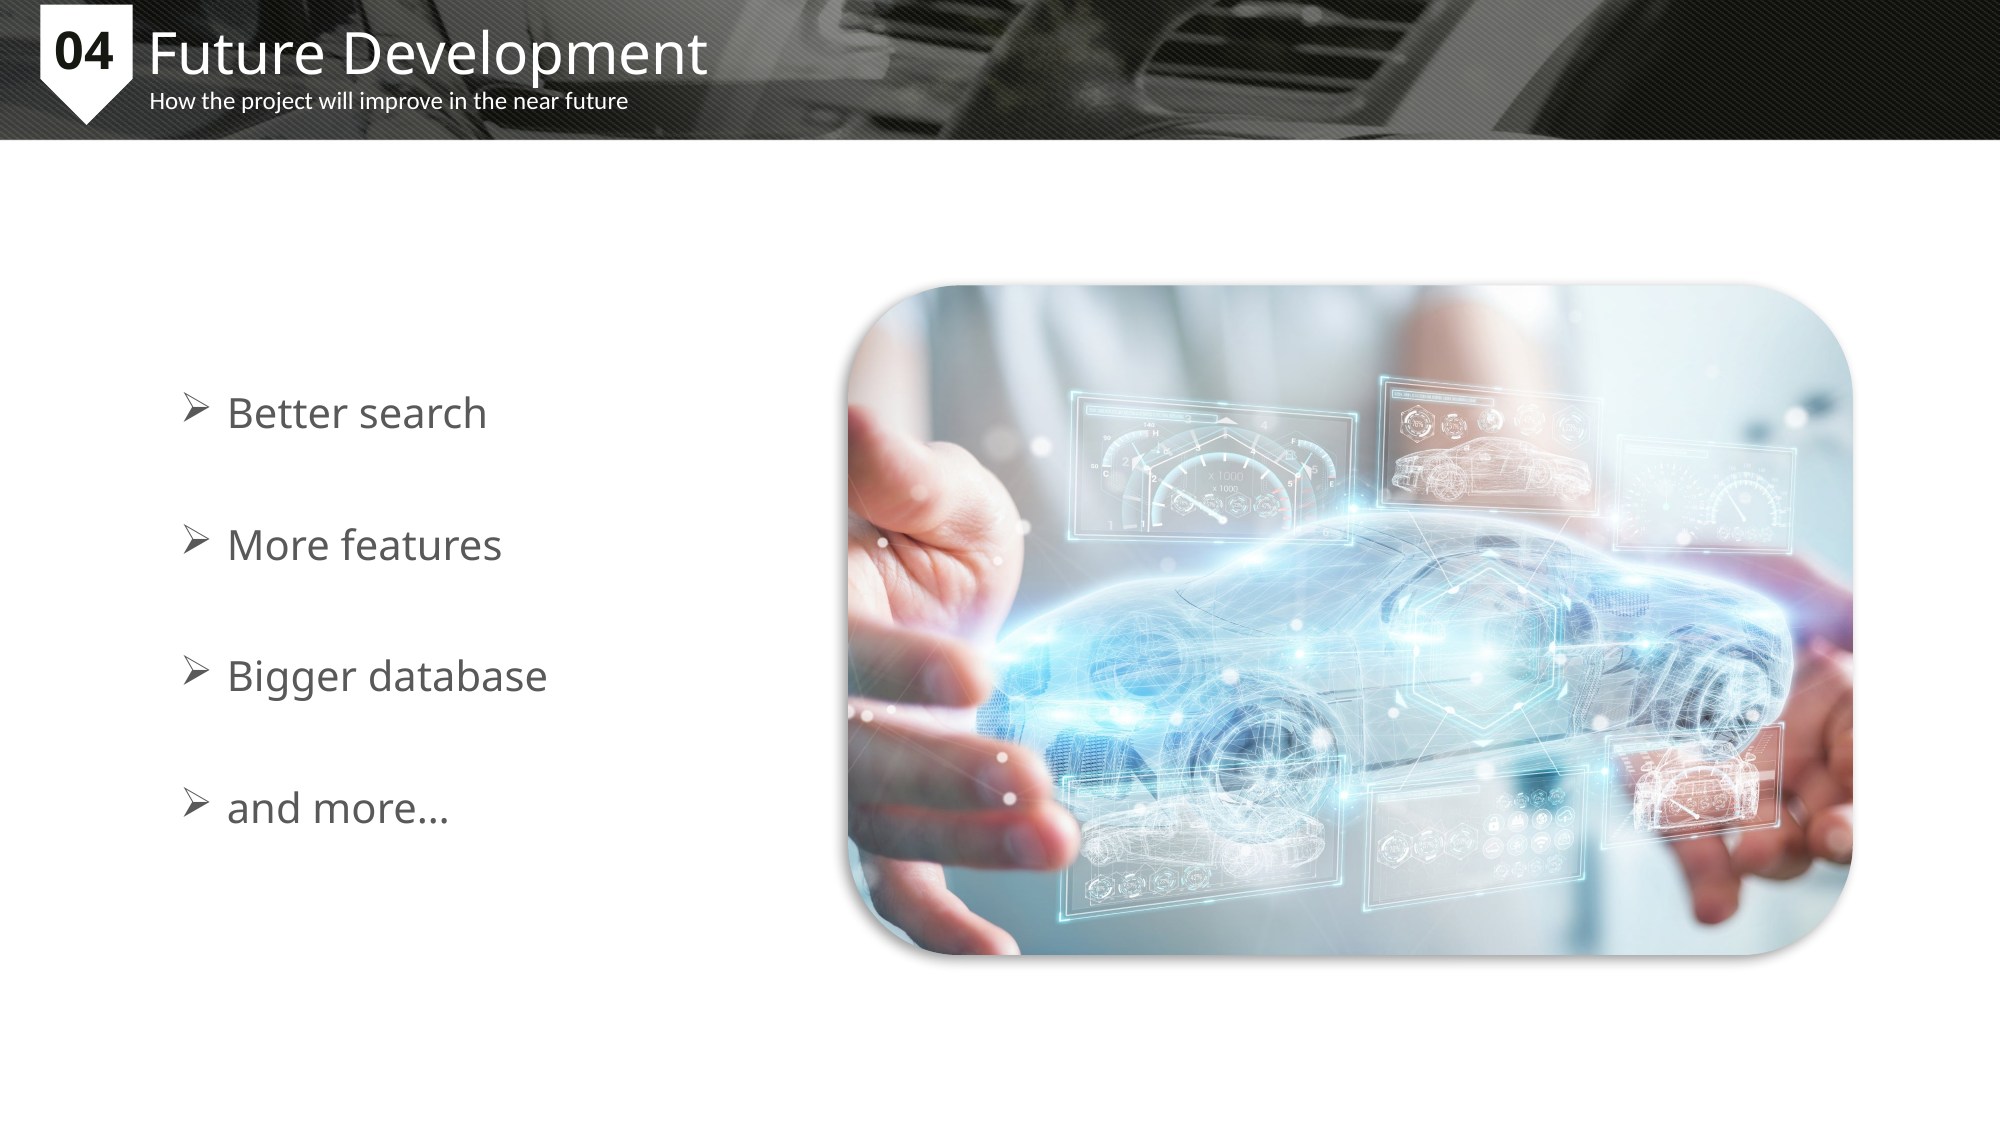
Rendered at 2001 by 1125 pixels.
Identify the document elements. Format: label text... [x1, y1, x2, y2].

title Future Development [132, 0, 732, 82]
list Better search More features Bigger database and more… [165, 385, 835, 856]
picture [0, 0, 2000, 1125]
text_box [26, 18, 147, 111]
text_box How the project will improve in the near future [134, 82, 883, 122]
